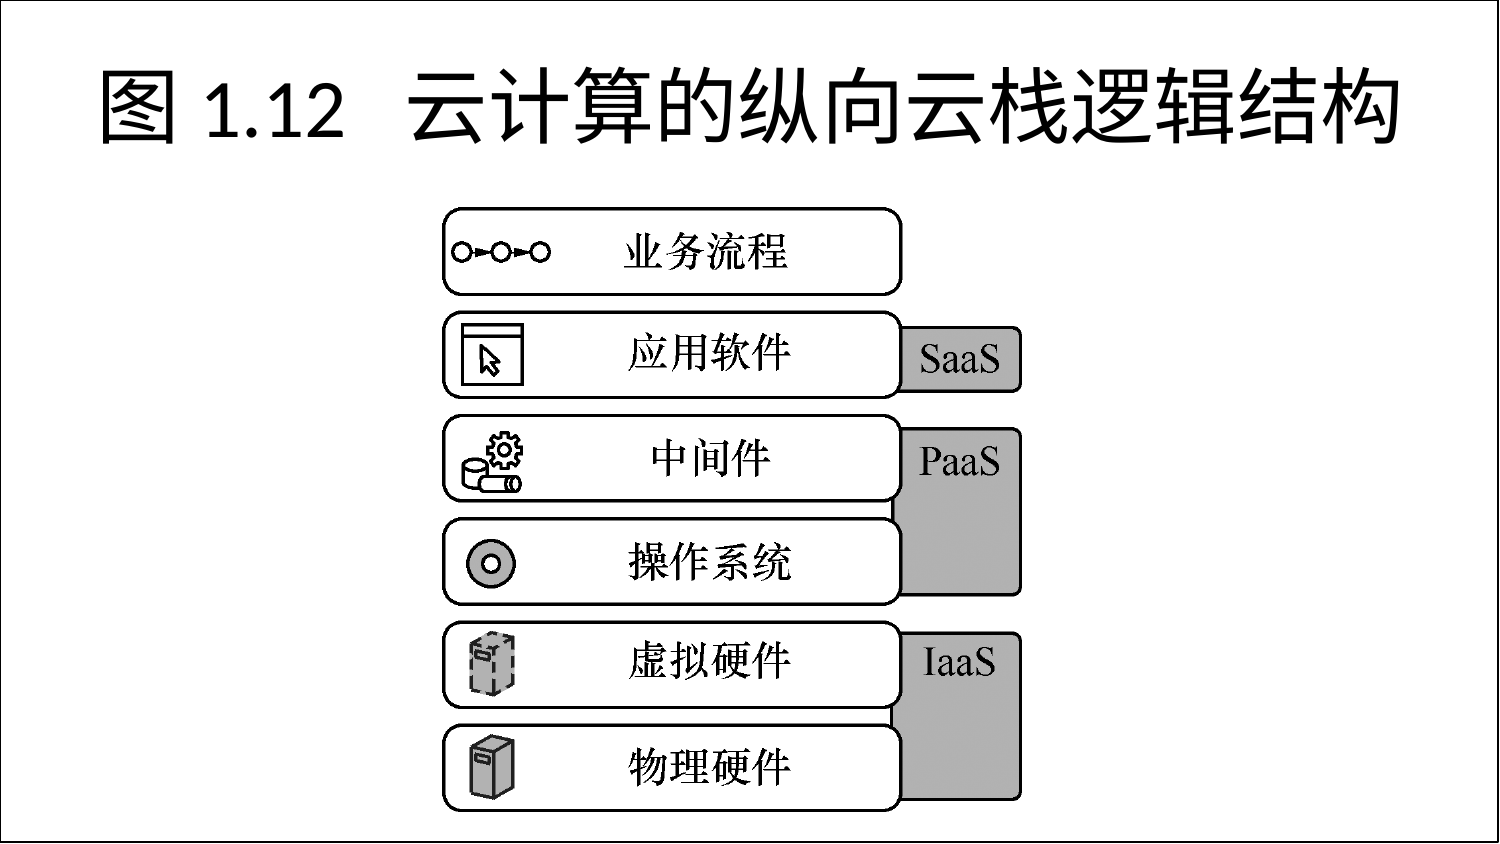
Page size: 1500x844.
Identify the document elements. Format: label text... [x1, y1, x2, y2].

title 图1.12 云计算的纵向云栈逻辑结构 [75, 33, 1425, 175]
picture [442, 207, 1022, 812]
